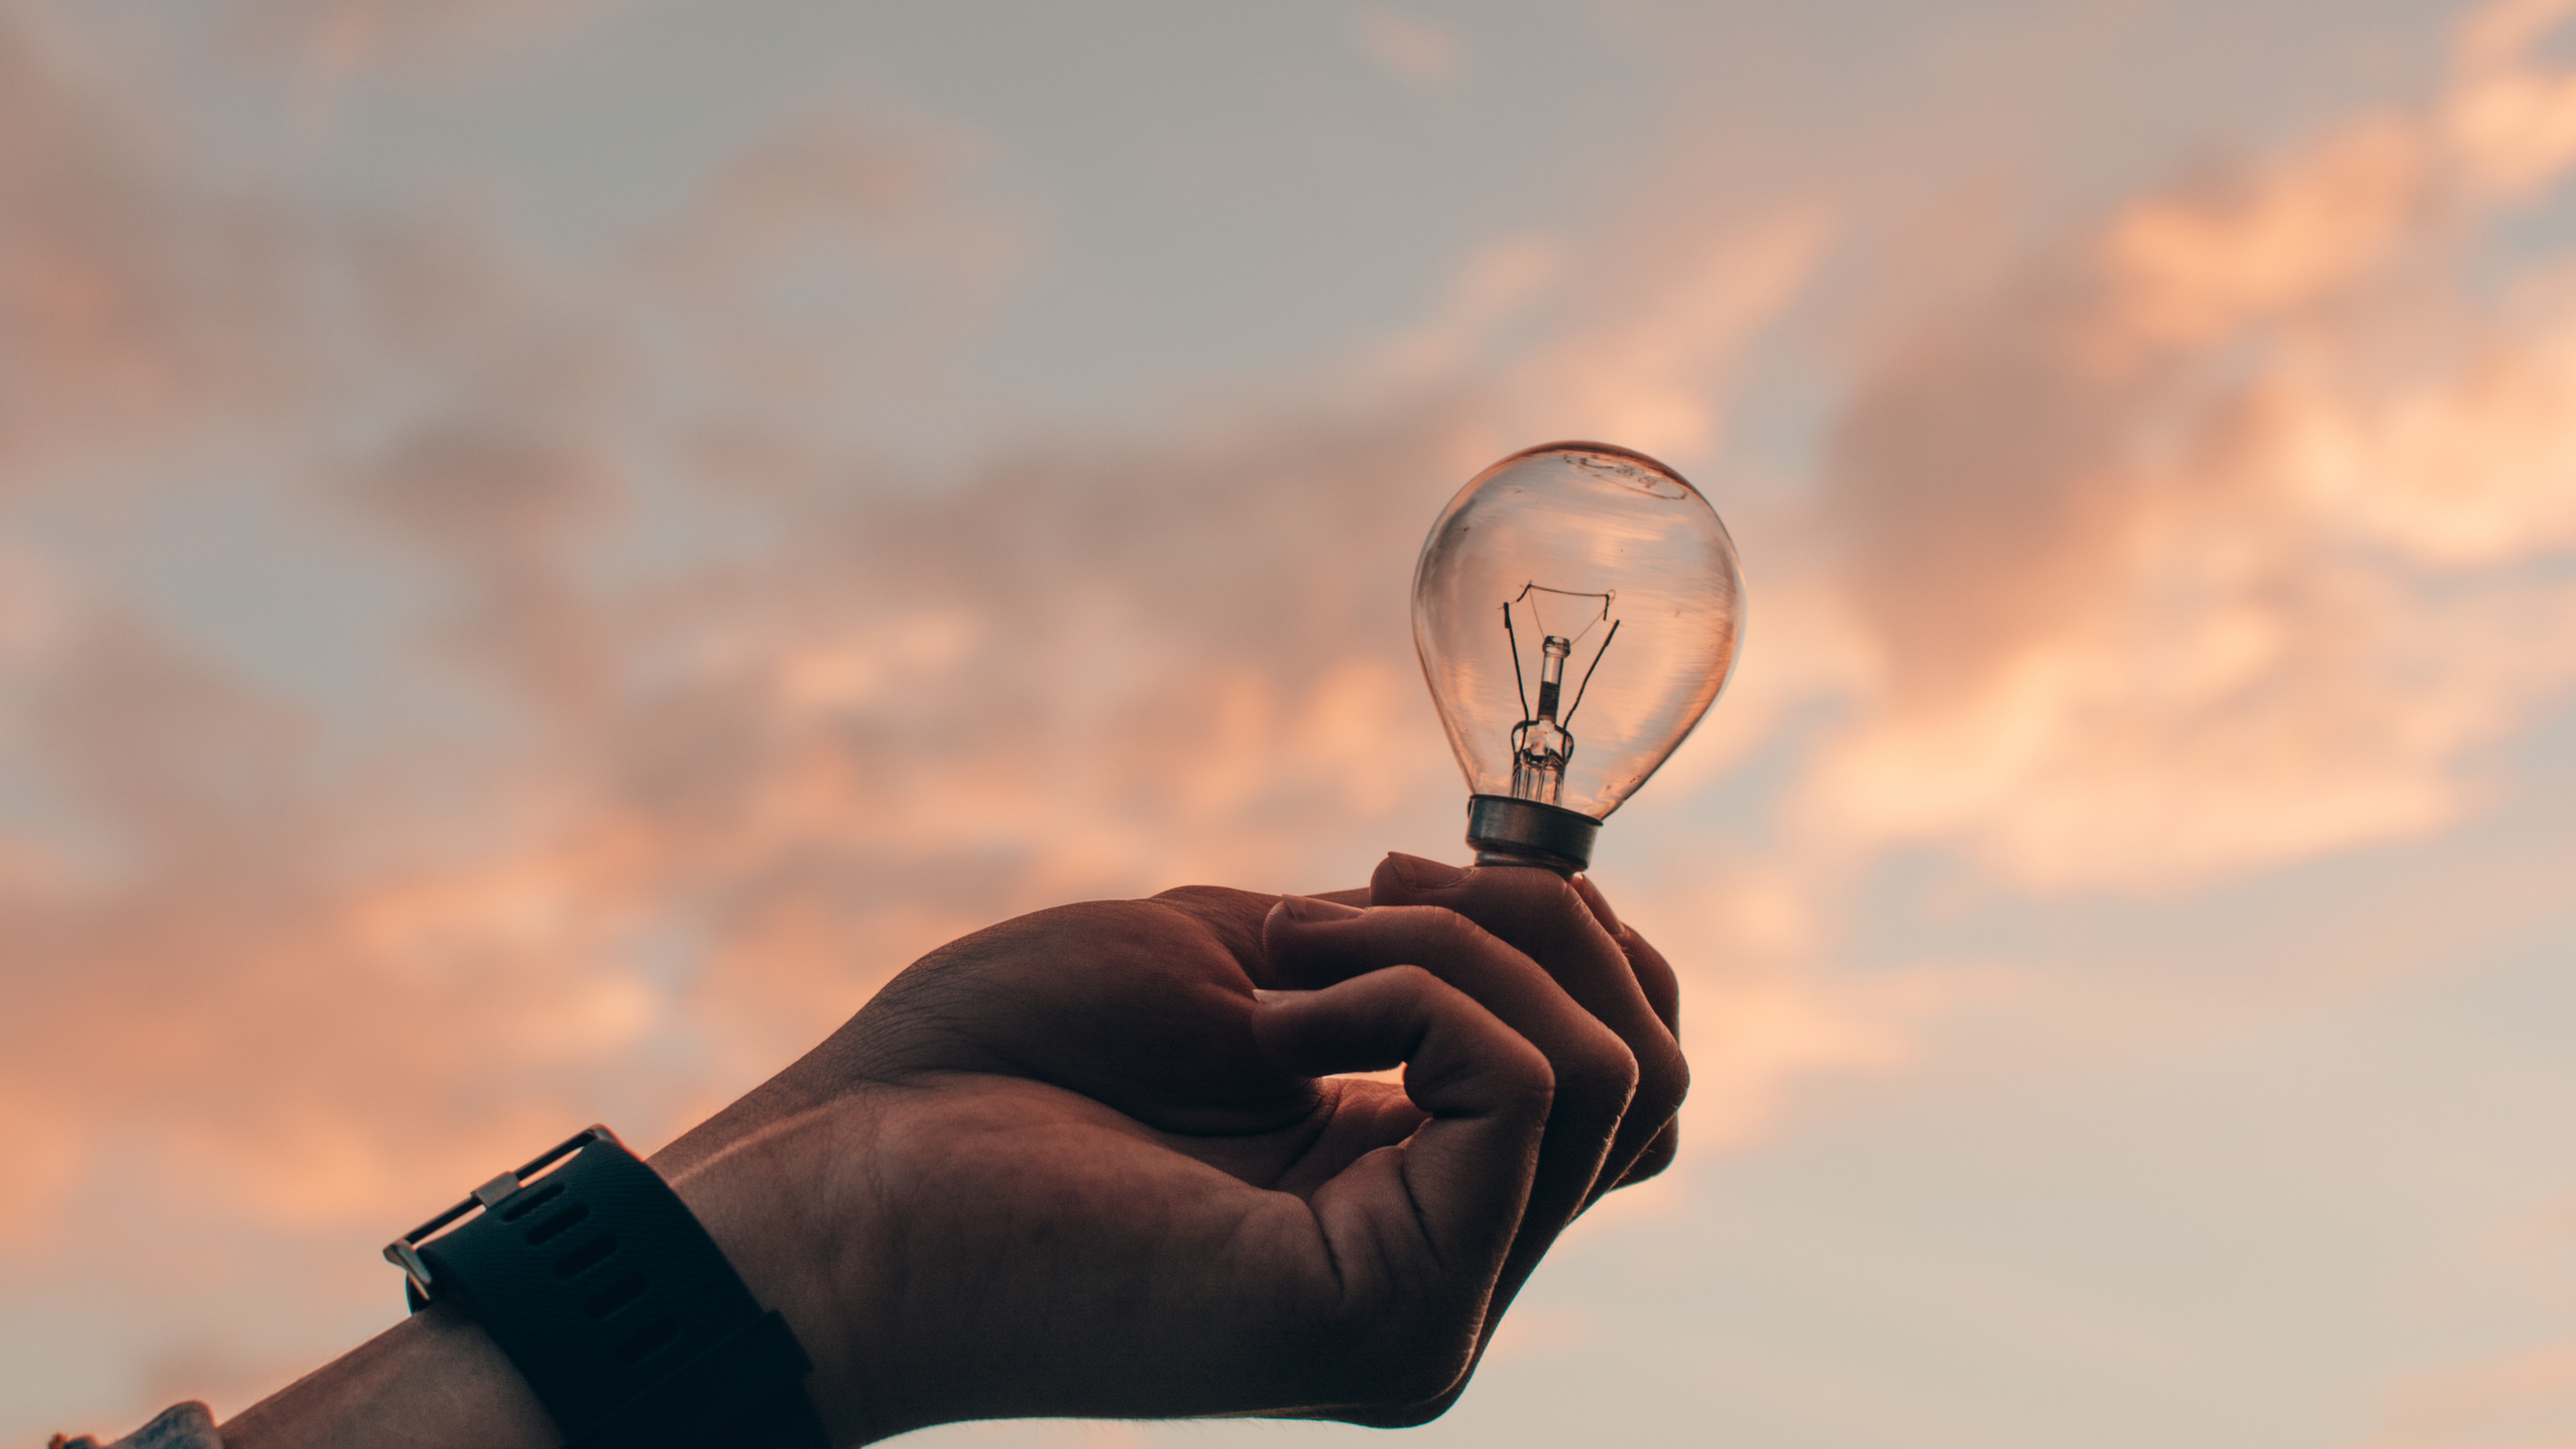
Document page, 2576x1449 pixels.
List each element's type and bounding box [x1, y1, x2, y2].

text_box [0, 0, 2576, 1449]
